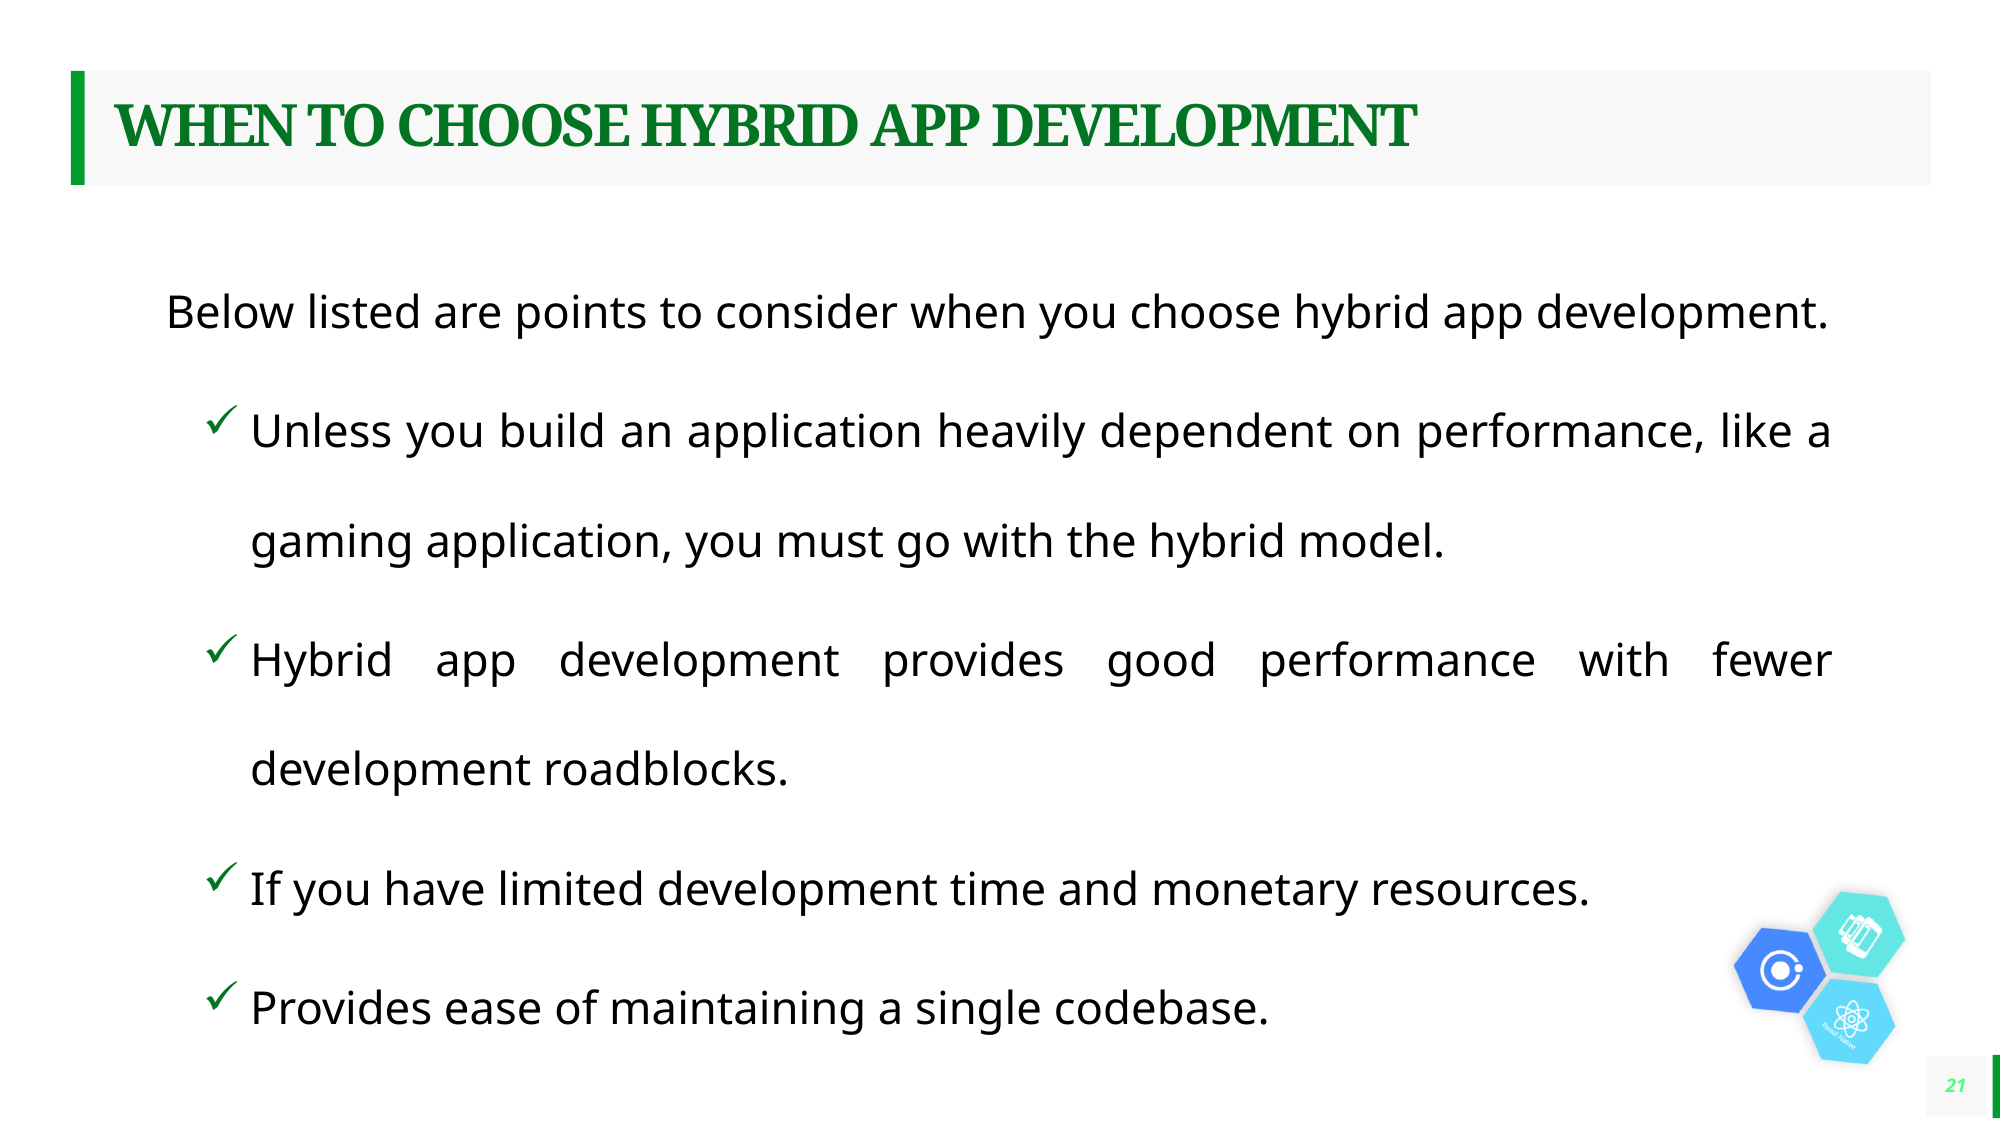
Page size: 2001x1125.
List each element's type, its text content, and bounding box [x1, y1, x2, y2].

list Below listed are points to consider when you choose hybrid app development. Unless you build an application heavily dependent on performance, like a gaming application, you must go with the hybrid model. Hybrid app development provides good performance with fewer development roadblocks. If you have limited development time and monetary resources. Provides ease of maintaining a single codebase. [165, 228, 1835, 1056]
slide_number 21 [1925, 1056, 1987, 1117]
title WHEN TO CHOOSE HYBRID APP DEVELOPMENT [84, 70, 1932, 185]
picture [1705, 840, 1953, 1086]
